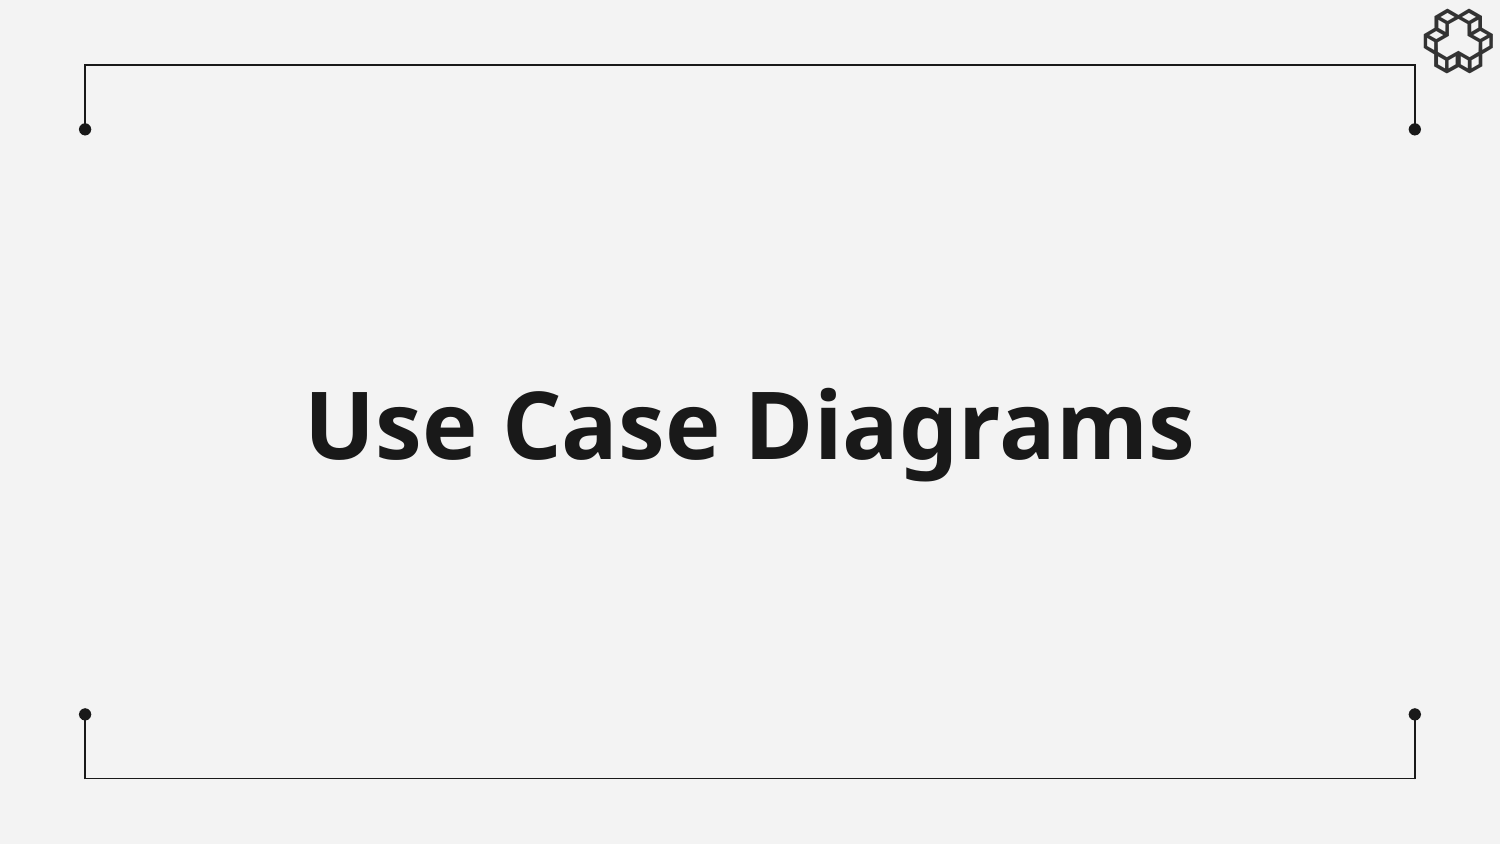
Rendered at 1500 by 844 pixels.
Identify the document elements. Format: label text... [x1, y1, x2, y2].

title Use Case Diagrams [222, 351, 1278, 493]
picture [1420, 3, 1497, 80]
